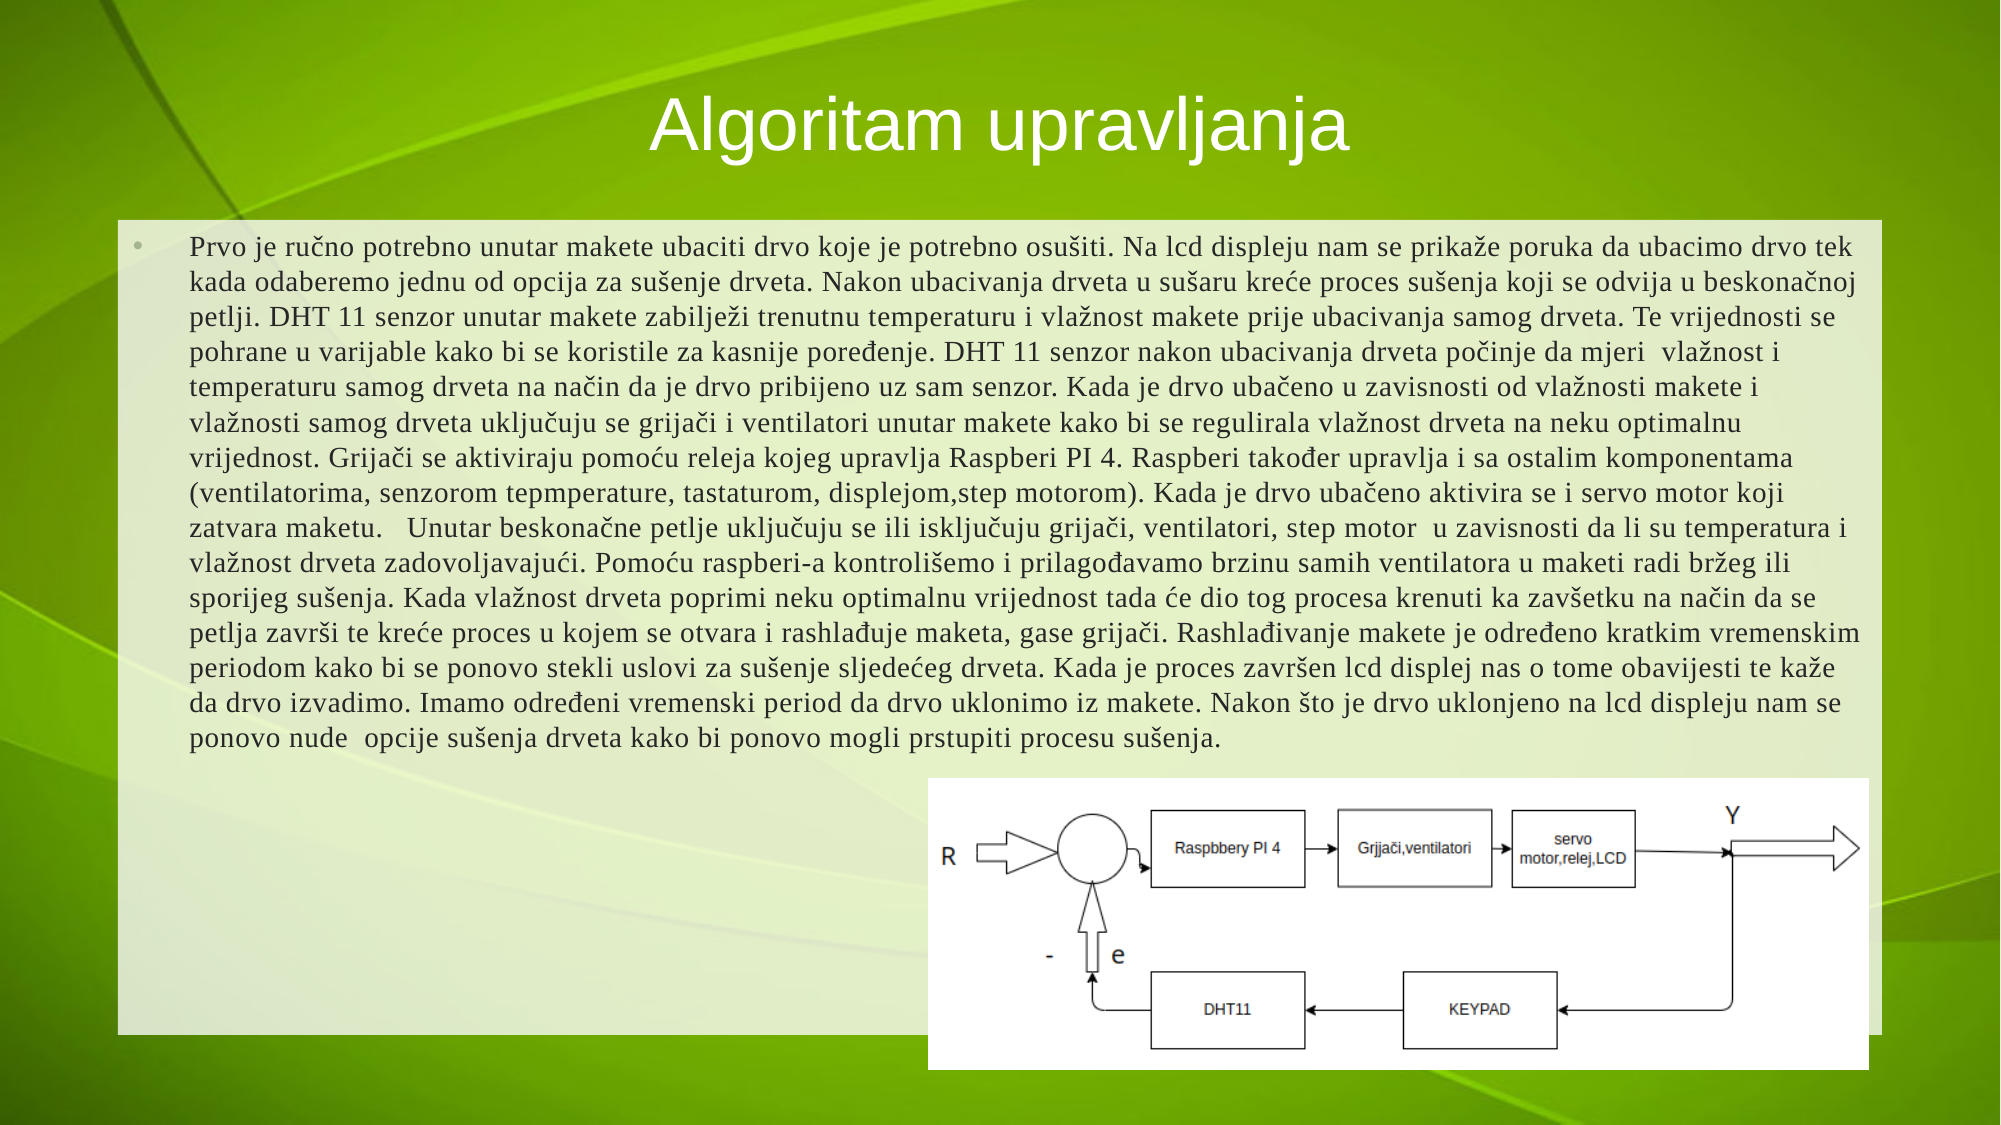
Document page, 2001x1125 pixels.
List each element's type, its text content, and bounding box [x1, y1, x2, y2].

list Prvo je ručno potrebno unutar makete ubaciti drvo koje je potrebno osušiti. Na lcd displeju nam se prikaže poruka da ubacimo drvo tek kada odaberemo jednu od opcija za sušenje drveta. Nakon ubacivanja drveta u sušaru kreće proces sušenja koji se odvija u beskonačnoj petlji. DHT 11 senzor unutar makete zabilježi trenutnu temperaturu i vlažnost makete prije ubacivanja samog drveta. Te vrijednosti se pohrane u varijable kako bi se koristile za kasnije poređenje. DHT 11 senzor nakon ubacivanja drveta počinje da mjeri vlažnost i temperaturu samog drveta na način da je drvo pribijeno uz sam senzor. Kada je drvo ubačeno u zavisnosti od vlažnosti makete i vlažnosti samog drveta uključuju se grijači i ventilatori unutar makete kako bi se regulirala vlažnost drveta na neku optimalnu vrijednost. Grijači se aktiviraju pomoću releja kojeg upravlja Raspberi PI 4. Raspberi također upravlja i sa ostalim komponentama (ventilatorima, senzorom tepmperature, tastaturom, displejom,step motorom). Kada je drvo ubačeno aktivira se i servo motor koji zatvara maketu. Unutar beskonačne petlje uključuju se ili isključuju grijači, ventilatori, step motor u zavisnosti da li su temperatura i vlažnost drveta zadovoljavajući. Pomoću raspberi-a kontrolišemo i prilagođavamo brzinu samih ventilatora u maketi radi bržeg ili sporijeg sušenja. Kada vlažnost drveta poprimi neku optimalnu vrijednost tada će dio tog procesa krenuti ka zavšetku na način da se petlja završi te kreće proces u kojem se otvara i rashlađuje maketa, gase grijači. Rashlađivanje makete je određeno kratkim vremenskim periodom kako bi se ponovo stekli uslovi za sušenje sljedećeg drveta. Kada je proces završen lcd displej nas o tome obavijesti te kaže da drvo izvadimo. Imamo određeni vremenski period da drvo uklonimo iz makete. Nakon što je drvo uklonjeno na lcd displeju nam se ponovo nude opcije sušenja drveta kako bi ponovo mogli prstupiti procesu sušenja. [117, 219, 1882, 1035]
title Algoritam upravljanja [117, 30, 1882, 173]
picture [0, 0, 2001, 1125]
